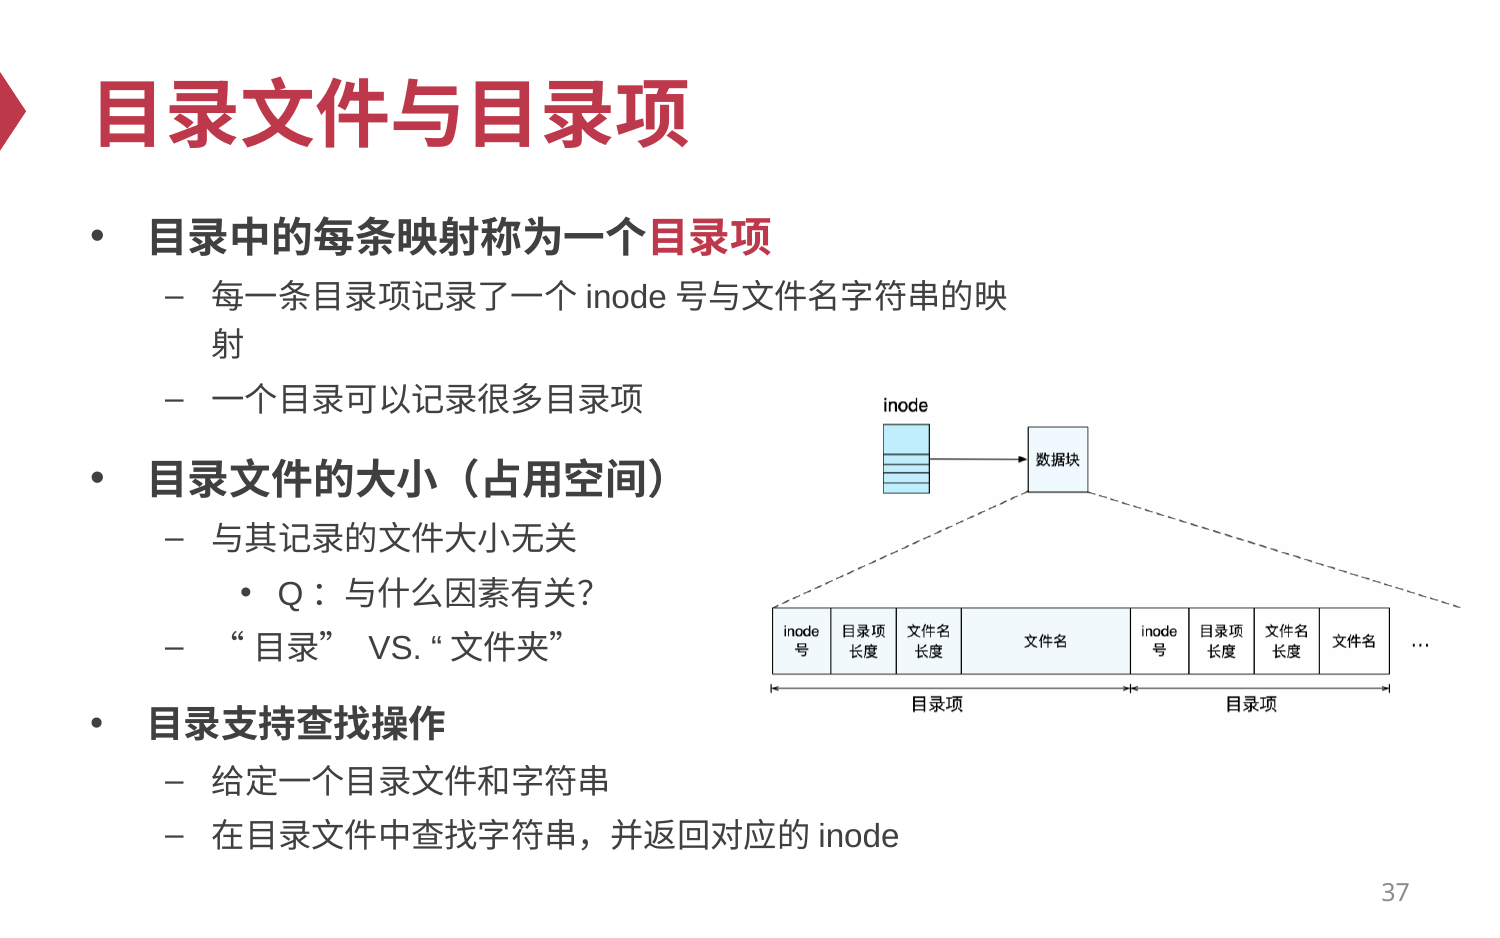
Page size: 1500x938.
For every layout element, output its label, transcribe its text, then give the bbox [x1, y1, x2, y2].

slide_number 37 [1074, 868, 1425, 919]
list 目录中的每条映射称为一个目录项 每一条目录项记录了一个inode号与文件名字符串的映射 一个目录可以记录很多目录项 目录文件的大小（占用空间） 与其记录的文件大小无关 Q：与什么因素有关？ “目录” VS. “文件夹” 目录支持查找操作 给定一个目录文件和字符串 在目录文件中查找字符串，并返回对应的inode [75, 193, 1046, 900]
title 目录文件与目录项 [75, 37, 1425, 186]
picture [726, 372, 1483, 721]
